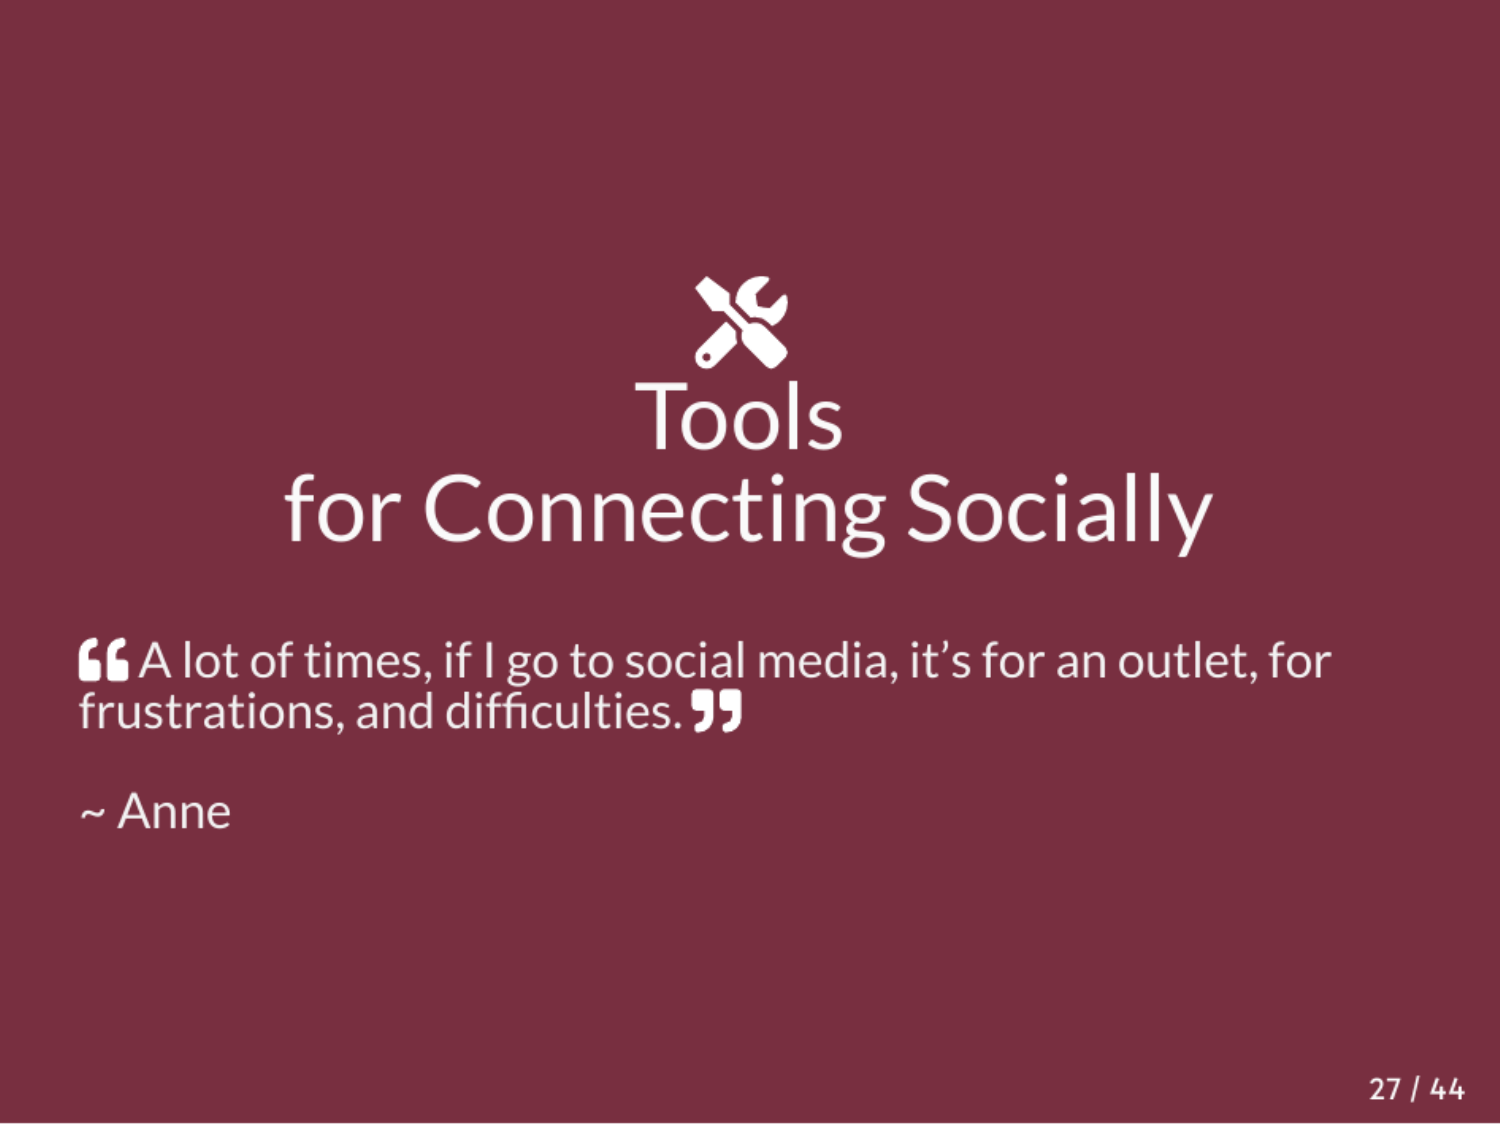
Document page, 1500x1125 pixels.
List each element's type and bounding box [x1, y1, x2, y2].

list [0, 0, 1500, 1125]
